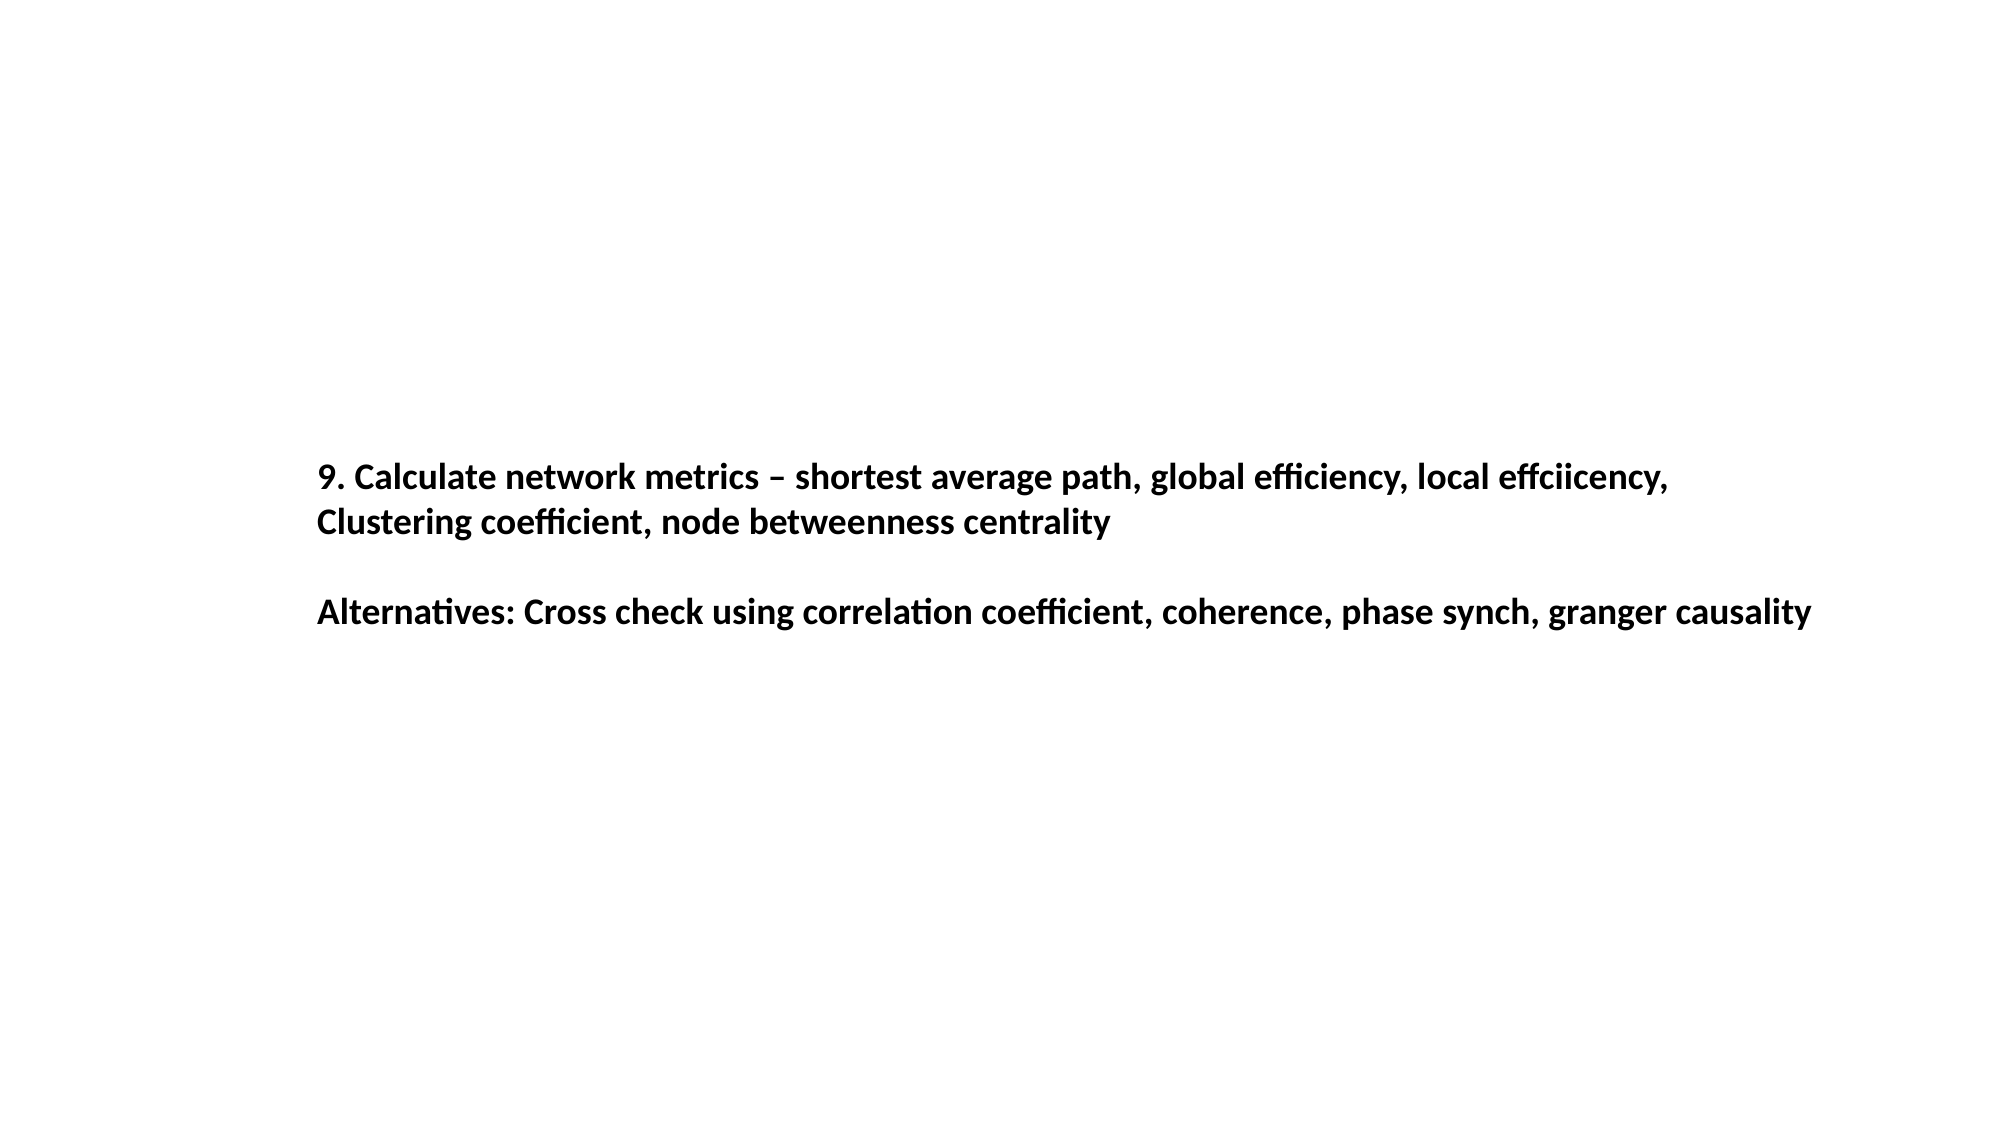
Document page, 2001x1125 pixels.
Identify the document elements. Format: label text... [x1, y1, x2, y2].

text_box 9. Calculate network metrics – shortest average path, global efficiency, local effciicency, Clustering coefficient, node betweenness centrality Alternatives: Cross check using correlation coefficient, coherence, phase synch, granger causality [302, 444, 1829, 640]
